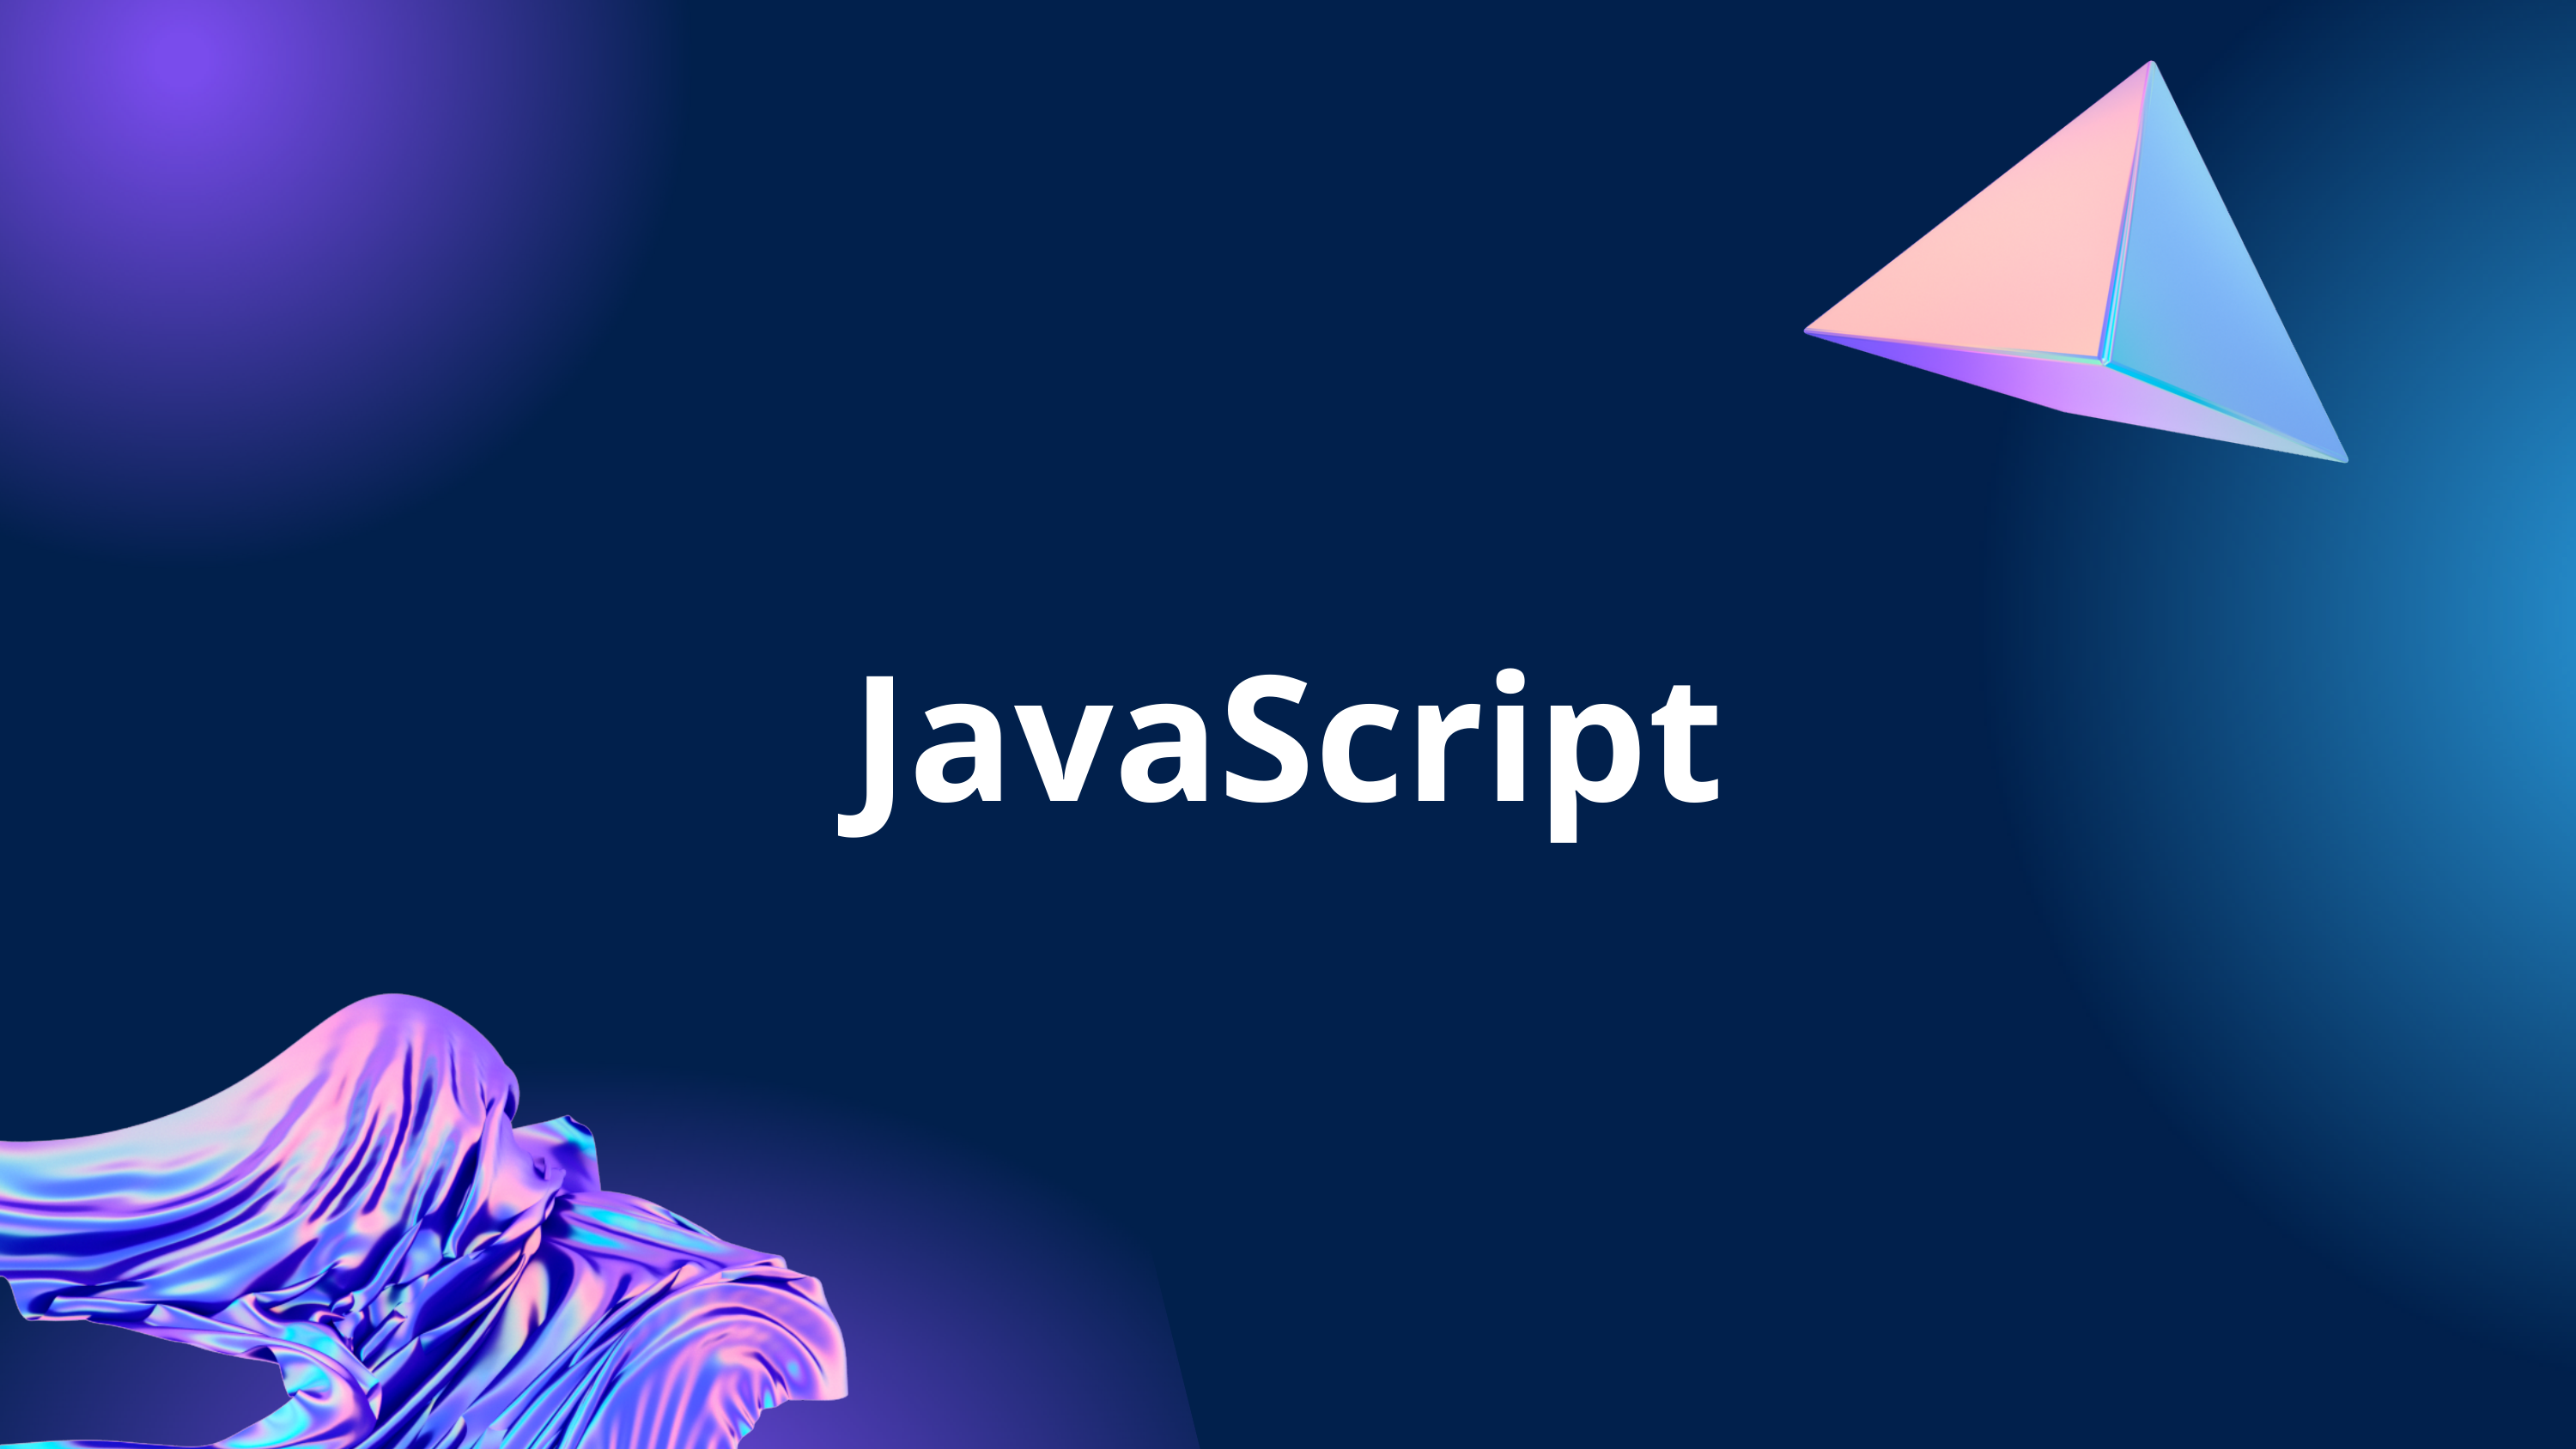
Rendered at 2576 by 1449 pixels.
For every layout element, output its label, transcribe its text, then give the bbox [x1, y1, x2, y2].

text_box JavaScript [634, 591, 1942, 836]
text_box [0, 991, 850, 1449]
text_box [0, 0, 744, 621]
text_box [1803, 60, 2349, 464]
text_box [793, 923, 1200, 1449]
text_box [1901, 0, 2576, 1449]
